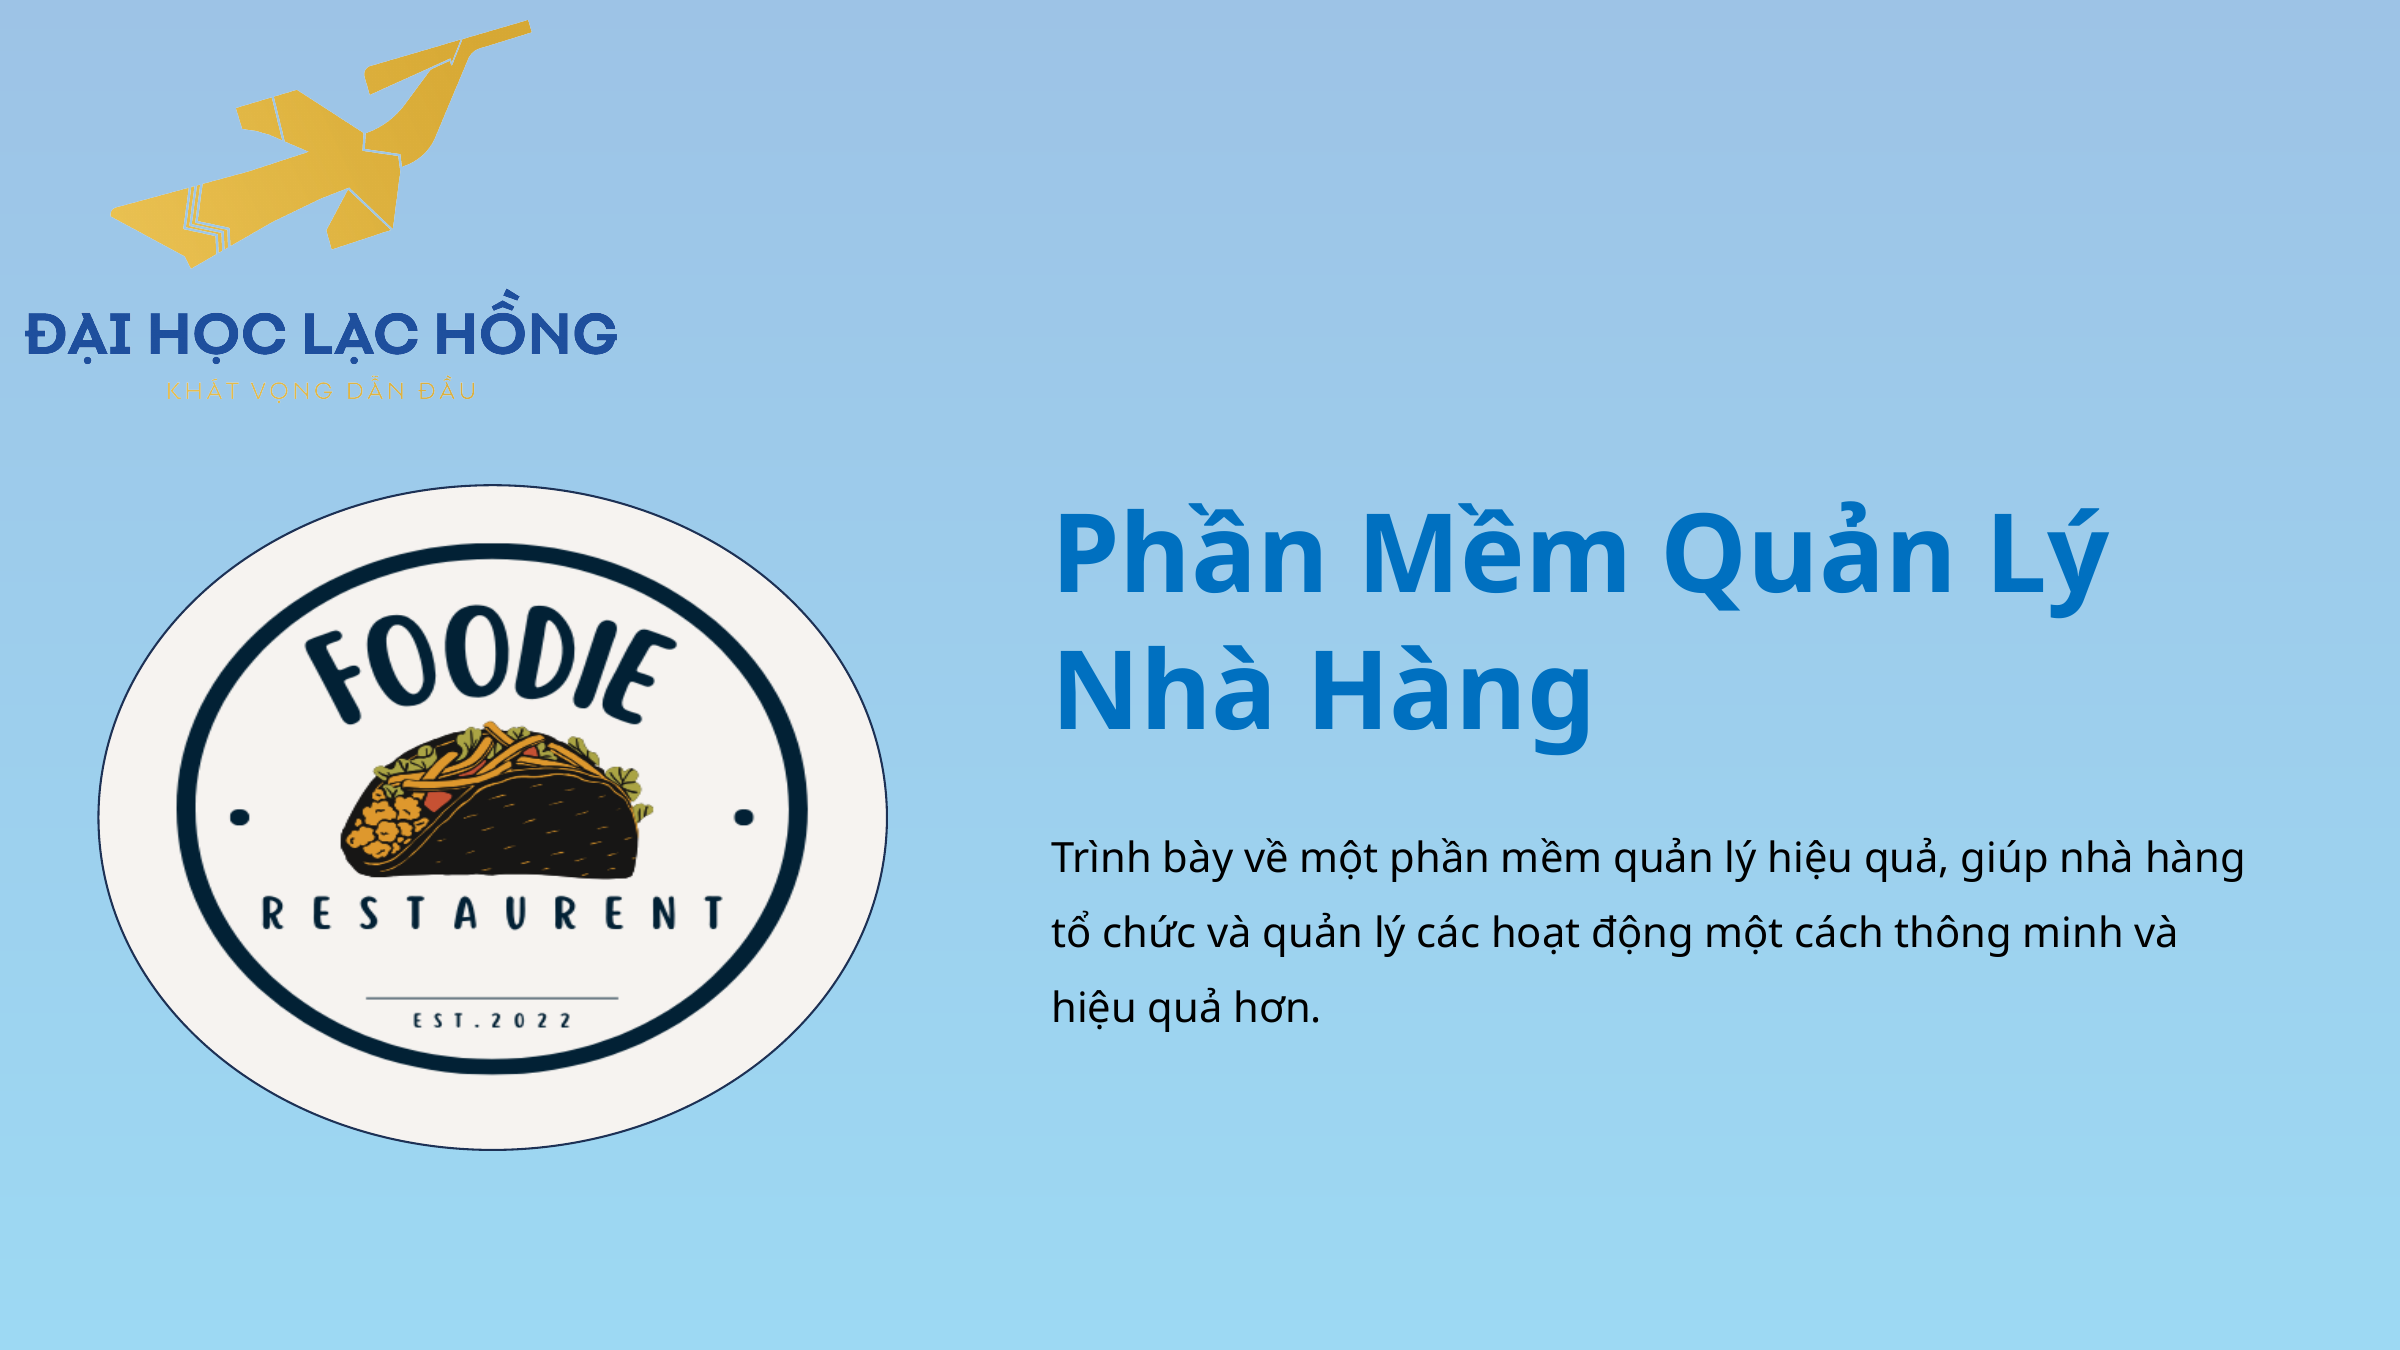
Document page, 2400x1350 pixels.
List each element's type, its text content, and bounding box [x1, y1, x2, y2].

text_box Phần Mềm Quản Lý Nhà Hàng [1036, 470, 2264, 744]
text_box Trình bày về một phần mềm quản lý hiệu quả, giúp nhà hàng tổ chức và quản lý các hoạt động một cách thông minh và hiệu quả hơn. [1036, 798, 2264, 915]
text_box [97, 484, 888, 1151]
picture [25, 20, 617, 403]
